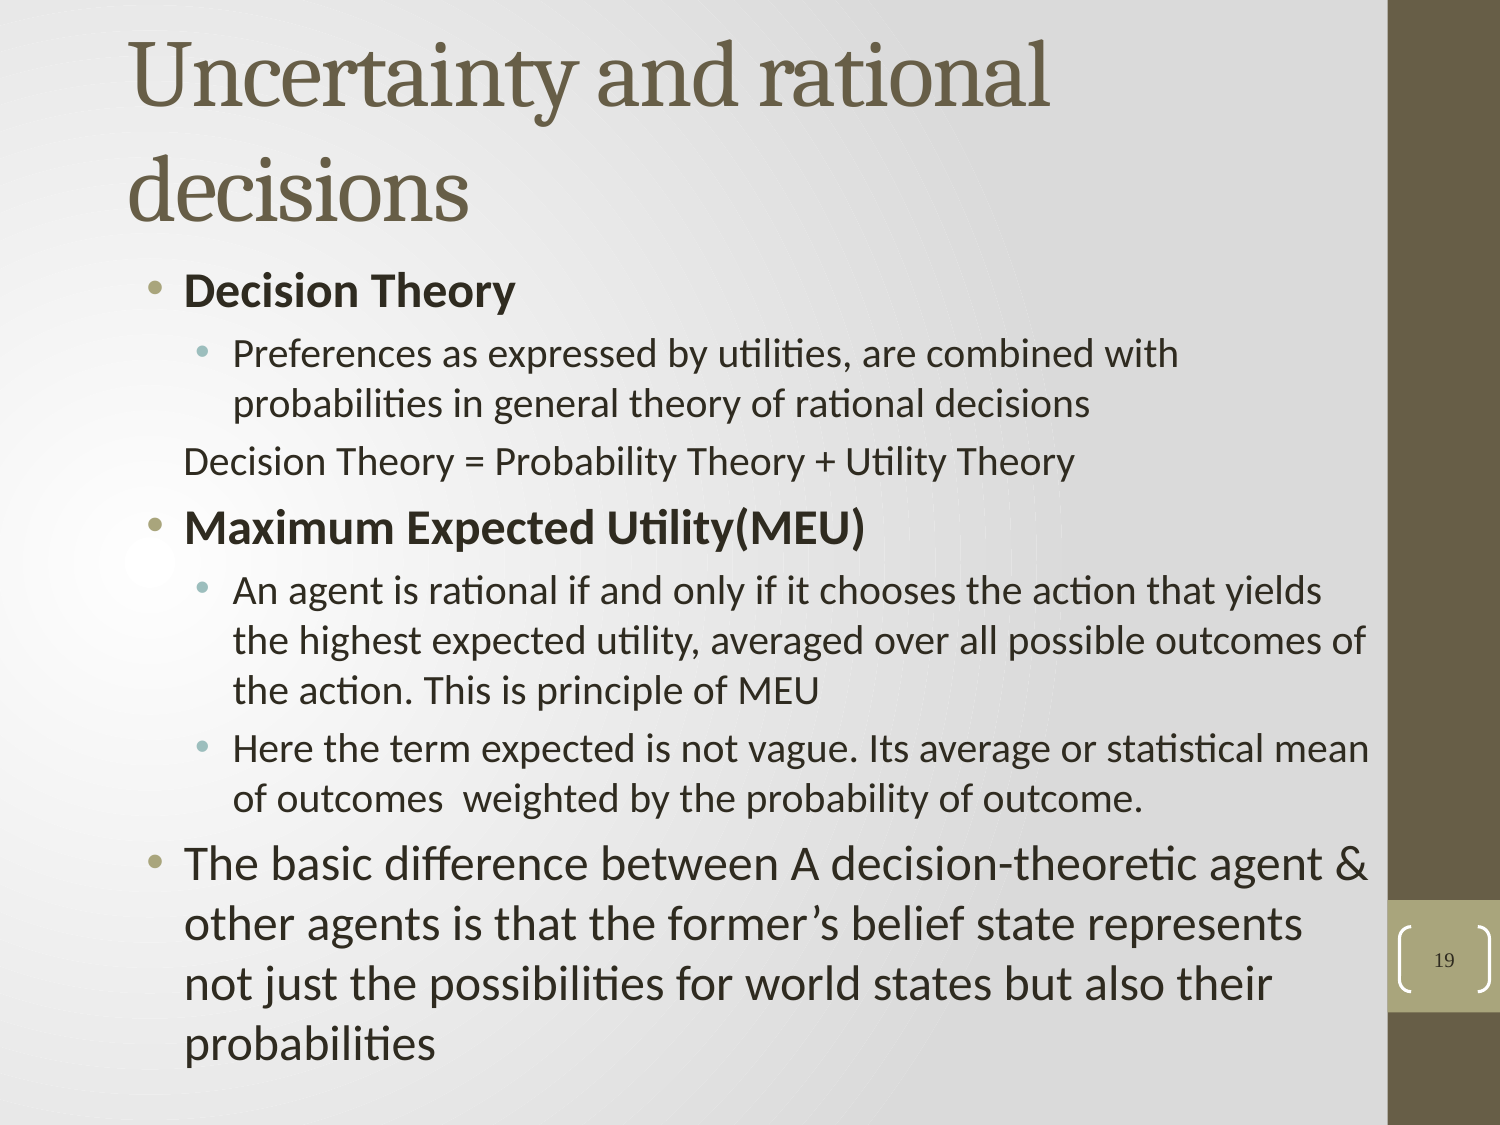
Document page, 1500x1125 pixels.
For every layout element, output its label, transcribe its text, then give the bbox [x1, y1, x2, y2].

slide_number 19 [1397, 925, 1492, 994]
list Decision Theory Preferences as expressed by utilities, are combined with probabilities in general theory of rational decisions Decision Theory = Probability Theory + Utility Theory Maximum Expected Utility(MEU) An agent is rational if and only if it chooses the action that yields the highest expected utility, averaged over all possible outcomes of the action. This is principle of MEU Here the term expected is not vague. Its average or statistical mean of outcomes weighted by the probability of outcome. The basic difference between A decision-theoretic agent & other agents is that the former’s belief state represents not just the possibilities for world states but also their probabilities [112, 249, 1388, 925]
title Uncertainty and rational decisions [112, 62, 1285, 190]
